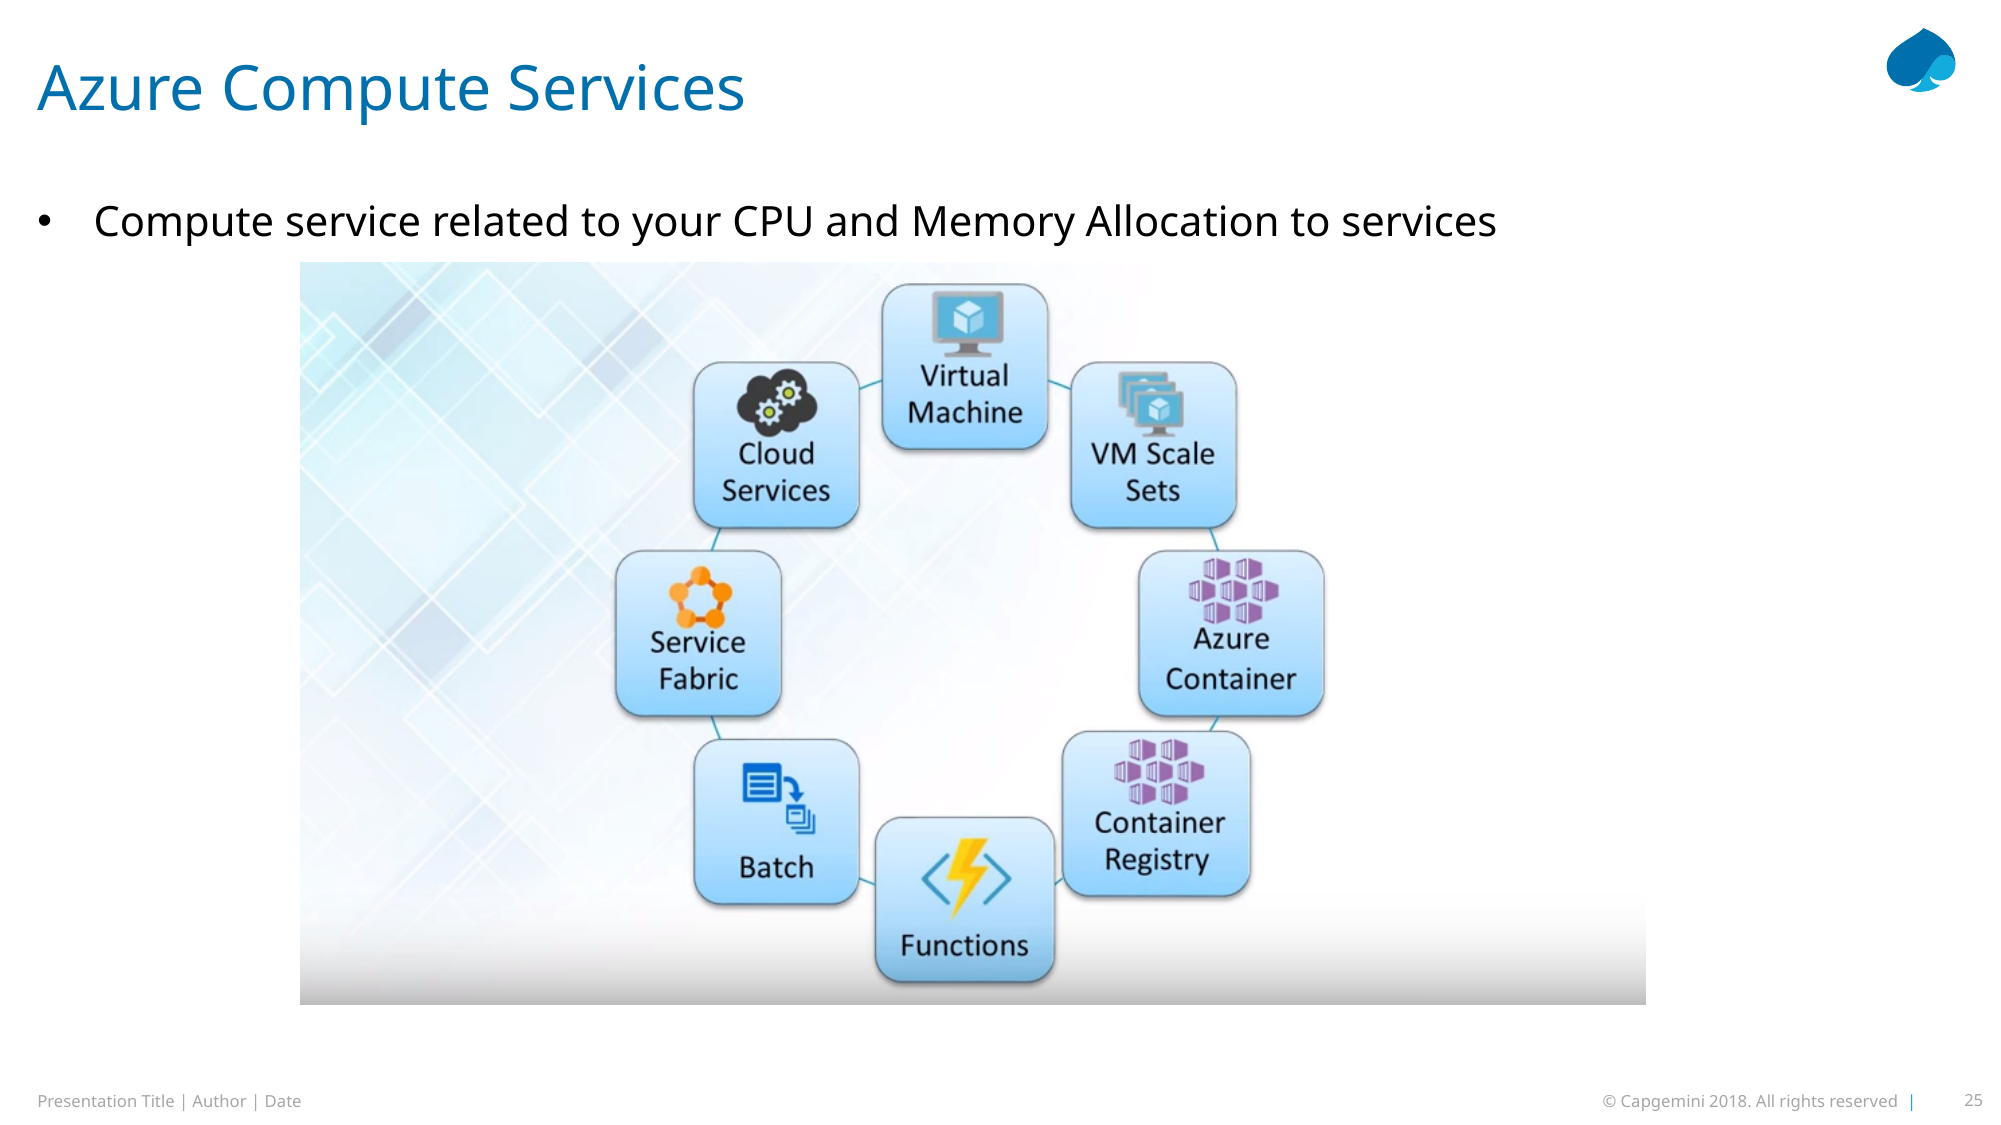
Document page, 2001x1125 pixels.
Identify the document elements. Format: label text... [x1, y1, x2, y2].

title Azure Compute Services [37, 0, 1863, 182]
list Compute service related to your CPU and Memory Allocation to services [37, 200, 1957, 1031]
picture [299, 262, 1646, 1005]
